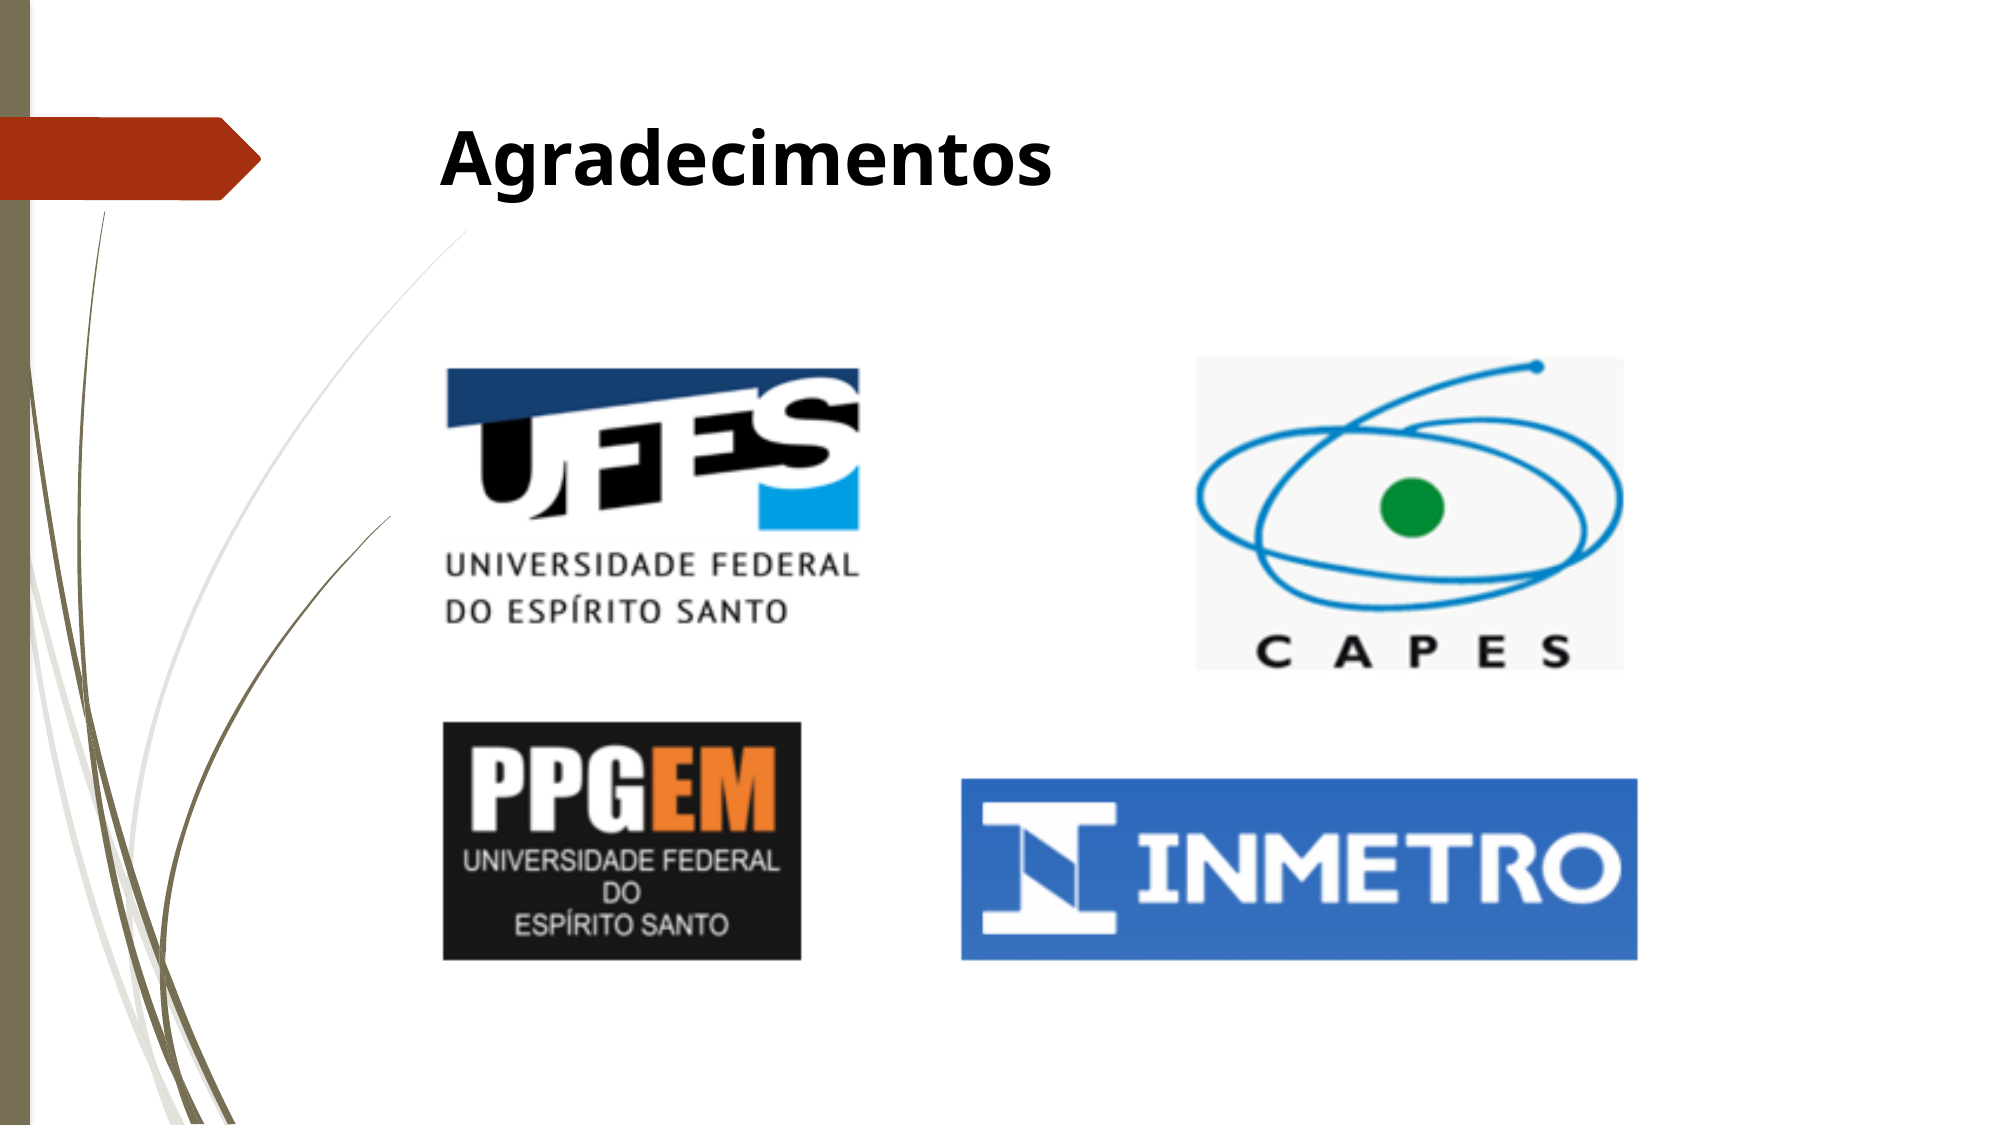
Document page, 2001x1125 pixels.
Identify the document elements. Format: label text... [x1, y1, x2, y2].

picture [425, 355, 1651, 975]
title Agradecimentos [425, 102, 1888, 313]
